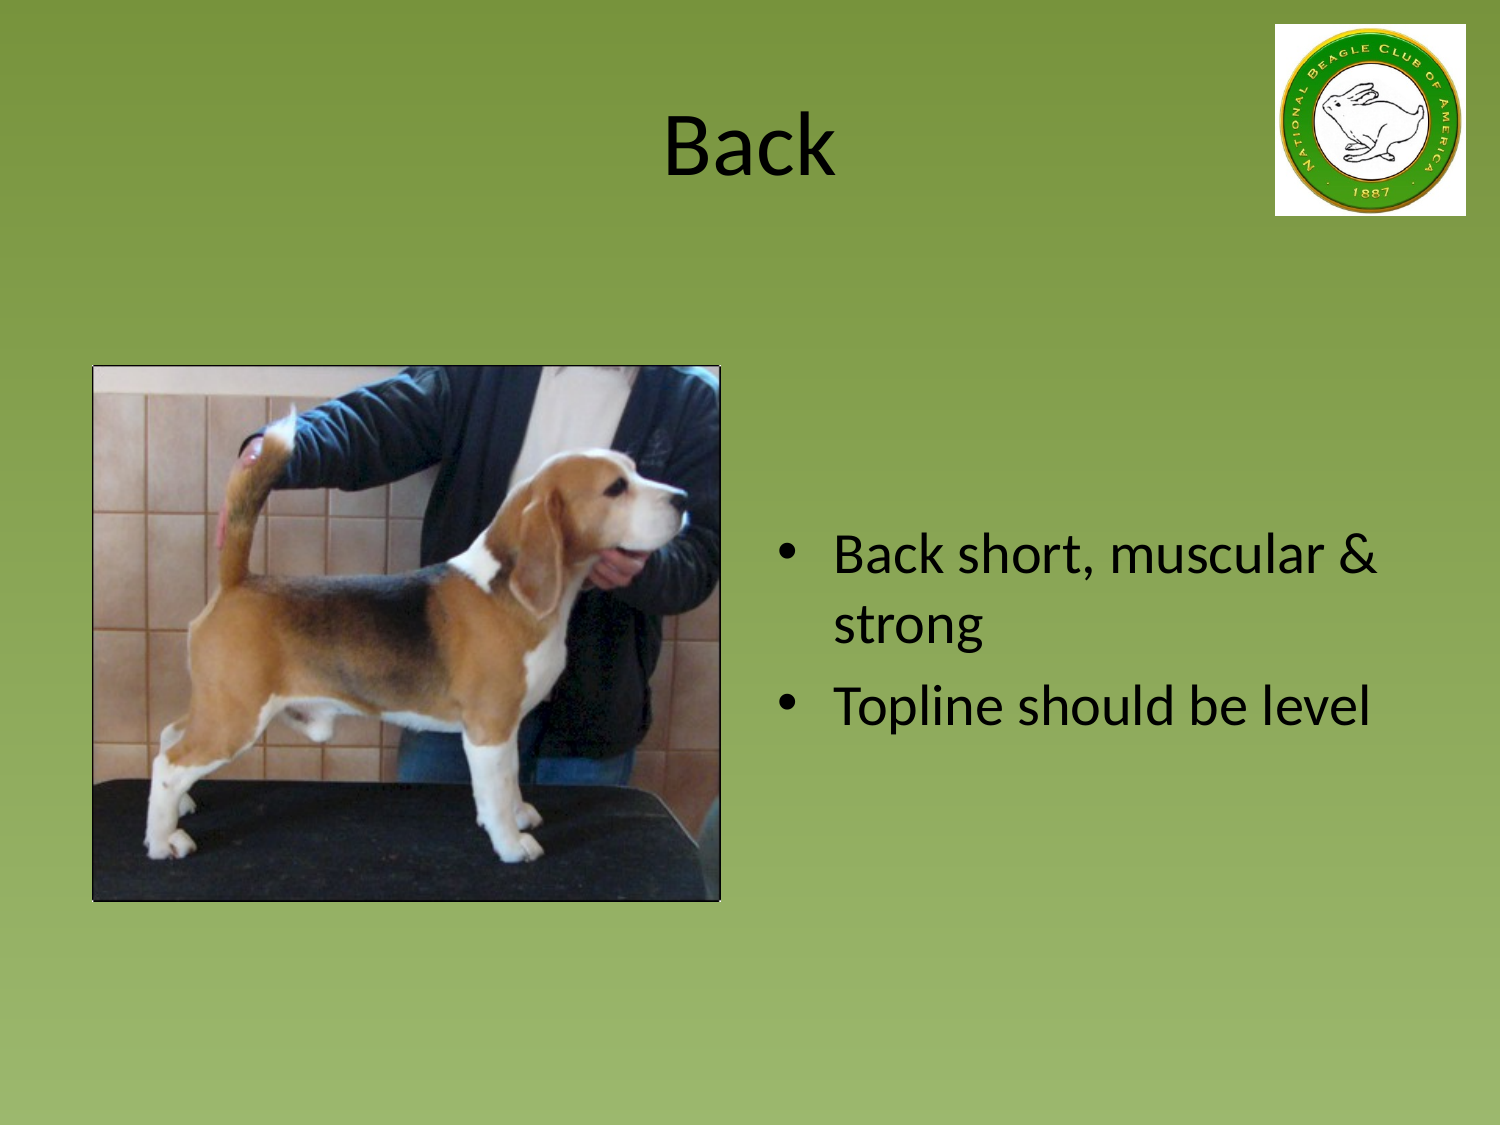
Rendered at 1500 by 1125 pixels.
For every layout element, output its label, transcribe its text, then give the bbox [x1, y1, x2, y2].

title Back [75, 45, 1425, 233]
picture [1274, 24, 1466, 216]
list Back short, muscular & strong Topline should be level [762, 262, 1425, 1005]
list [91, 365, 721, 903]
